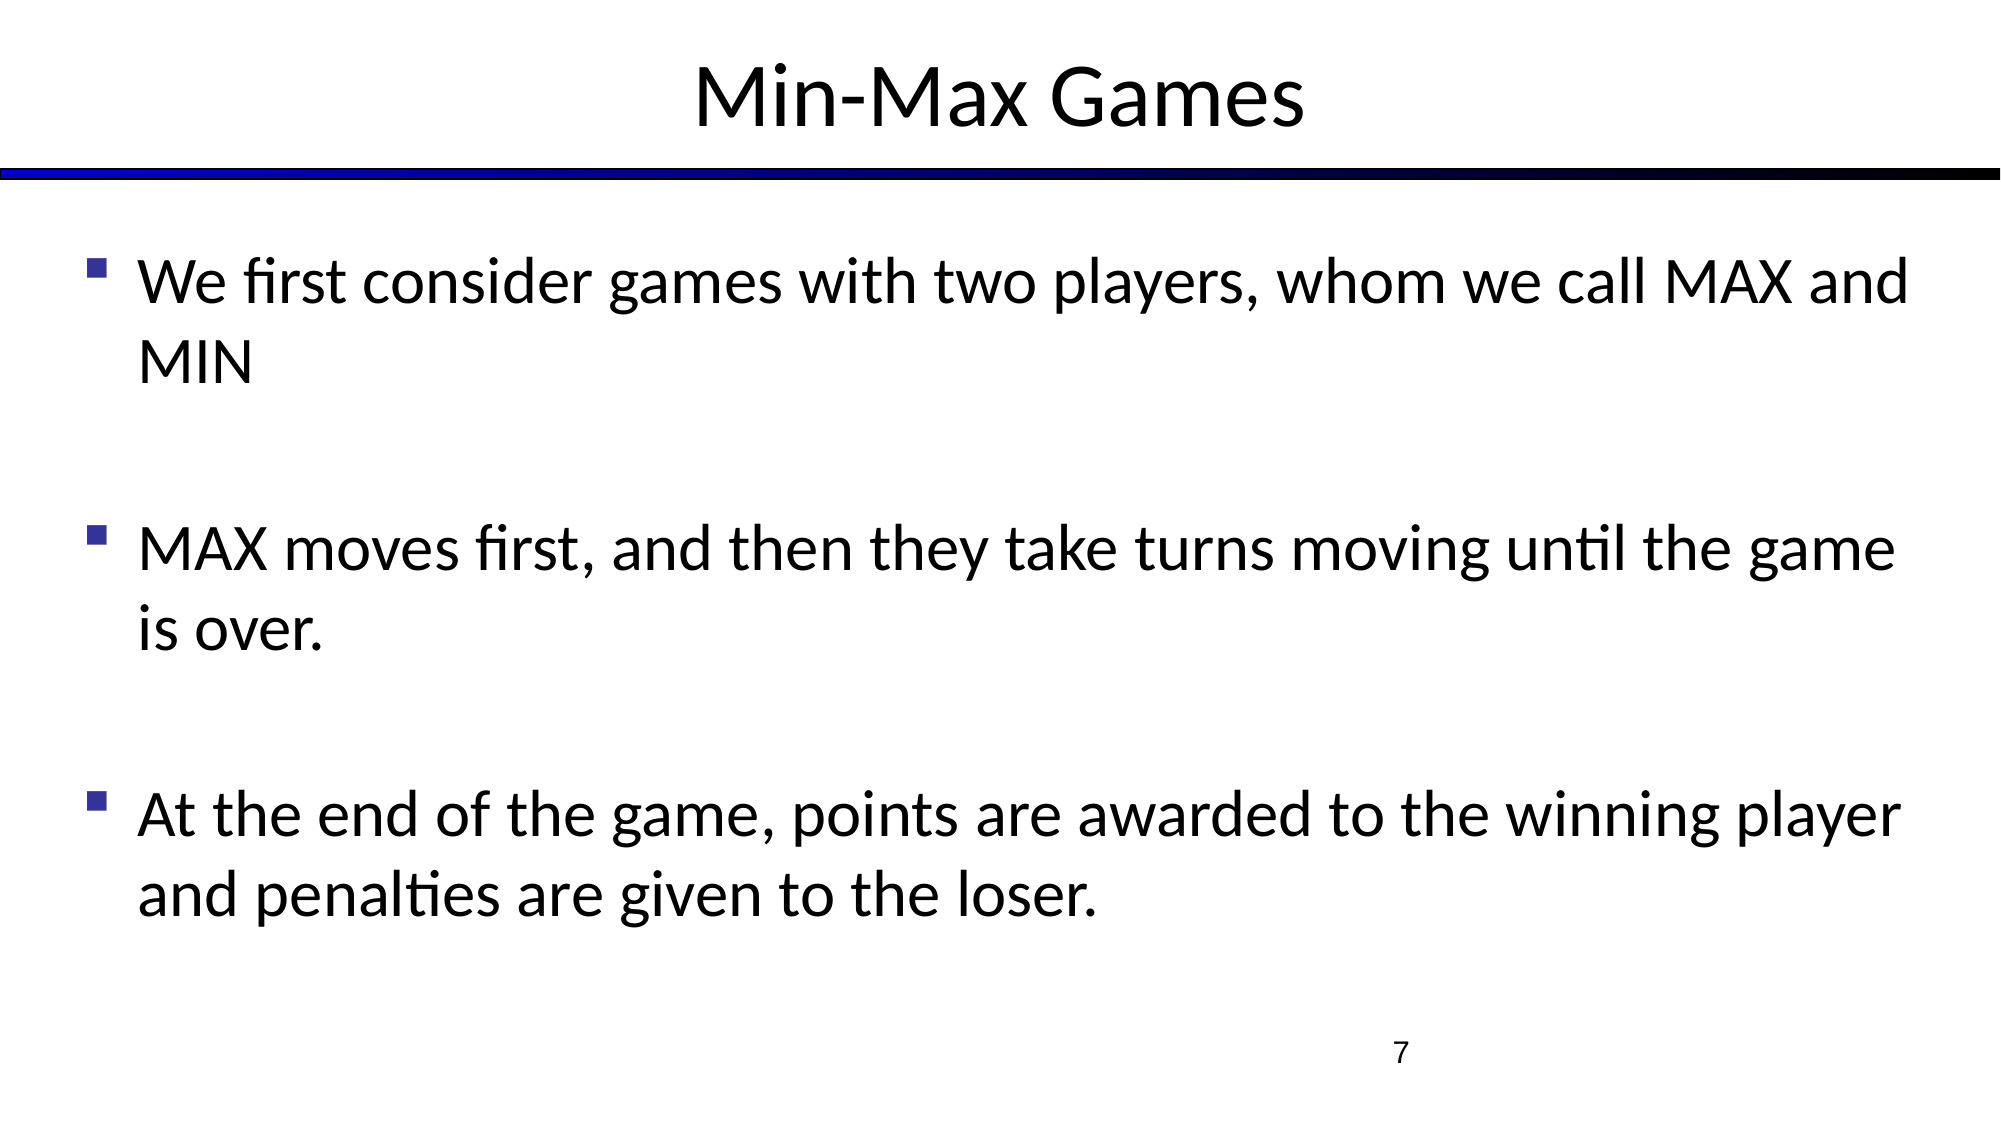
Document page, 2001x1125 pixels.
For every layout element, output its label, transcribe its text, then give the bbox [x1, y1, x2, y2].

slide_number 7 [1074, 1024, 1426, 1103]
list We first consider games with two players, whom we call MAX and MIN MAX moves first, and then they take turns moving until the game is over. At the end of the game, points are awarded to the winning player and penalties are given to the loser. [66, 228, 1934, 1006]
title Min-Max Games [0, 0, 2000, 184]
